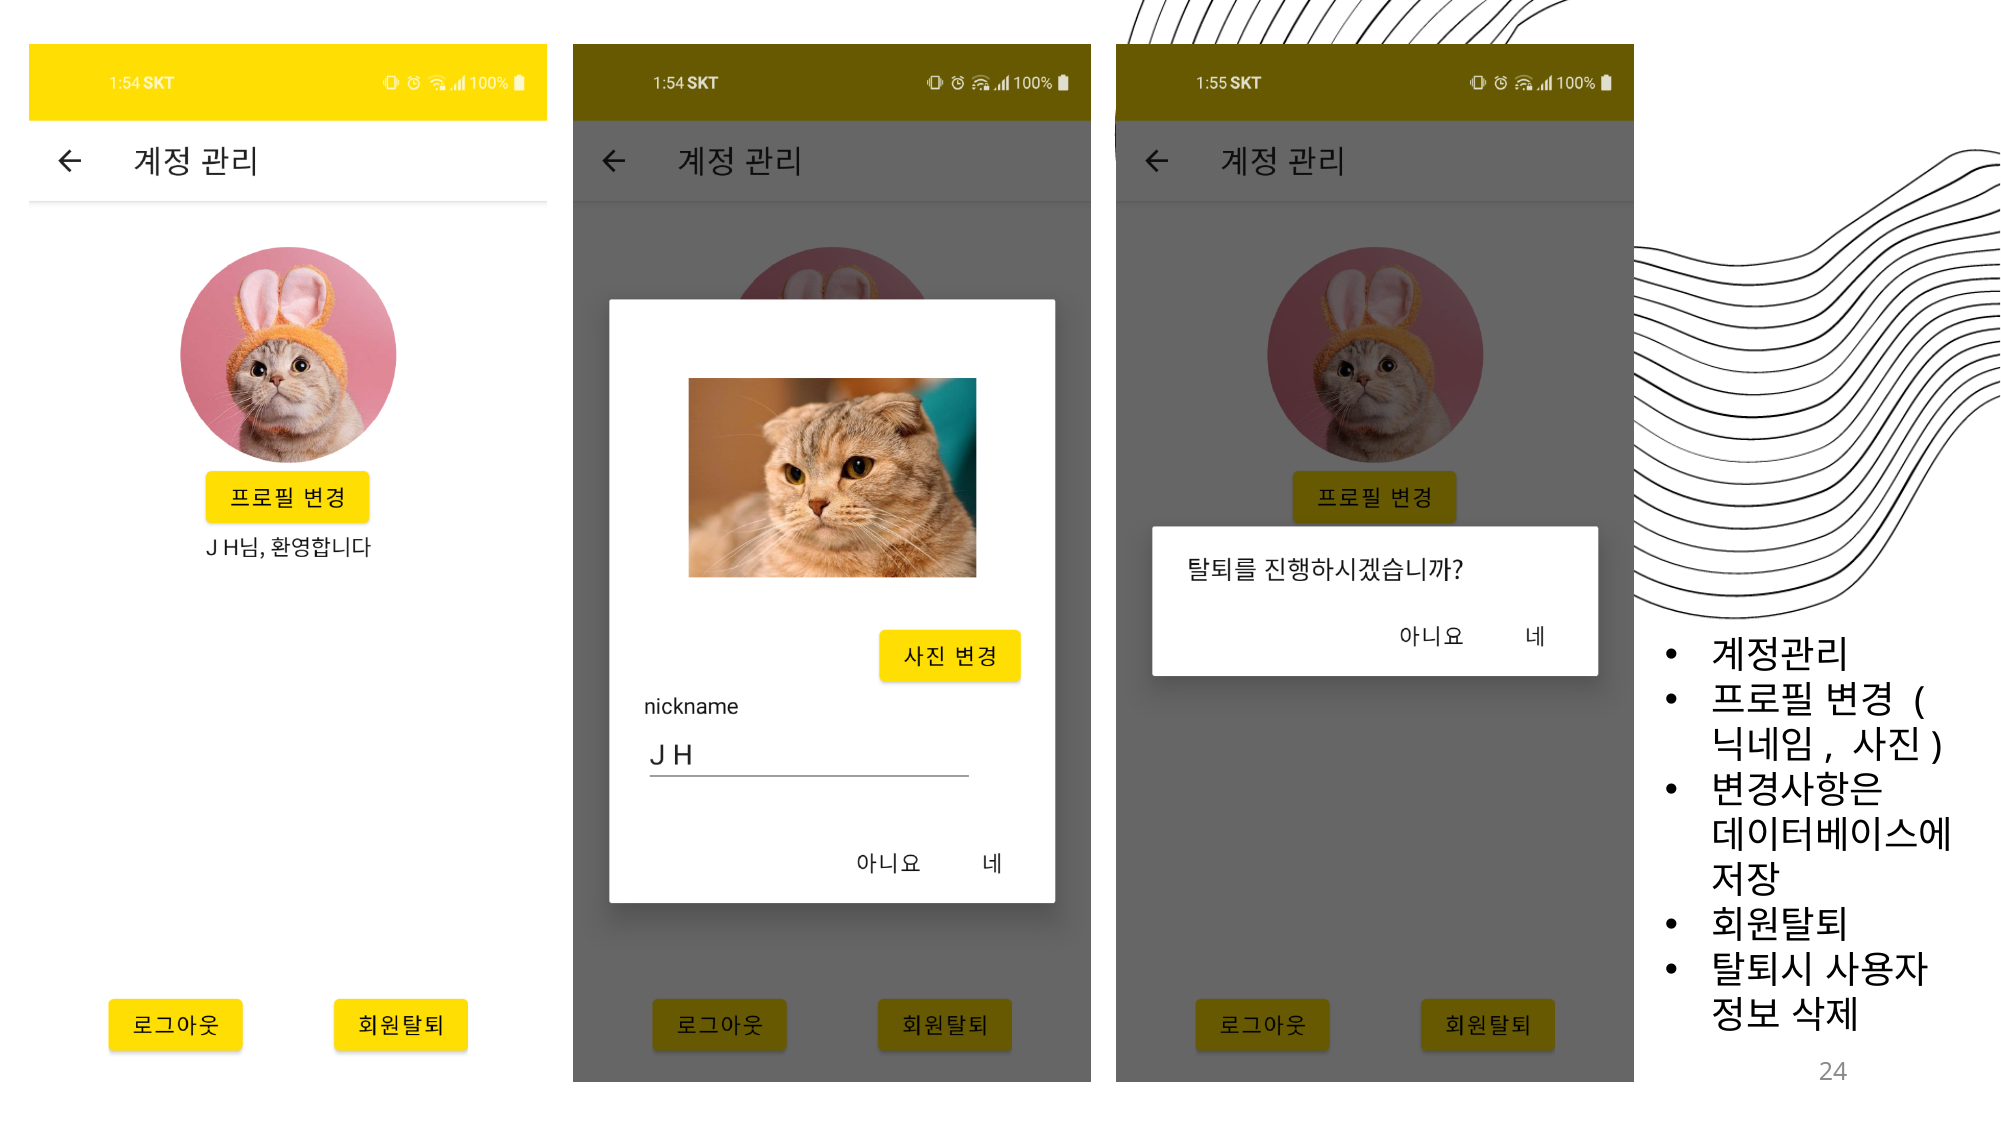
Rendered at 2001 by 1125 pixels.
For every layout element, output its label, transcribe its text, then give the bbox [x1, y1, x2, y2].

text_box 계정관리 프로필 변경 (닉네임, 사진) 변경사항은 데이터베이스에 저장 회원탈퇴 탈퇴시 사용자 정보 삭제 [1649, 624, 1987, 1044]
picture [0, 0, 2001, 1125]
slide_number 24 [1412, 1042, 1863, 1103]
